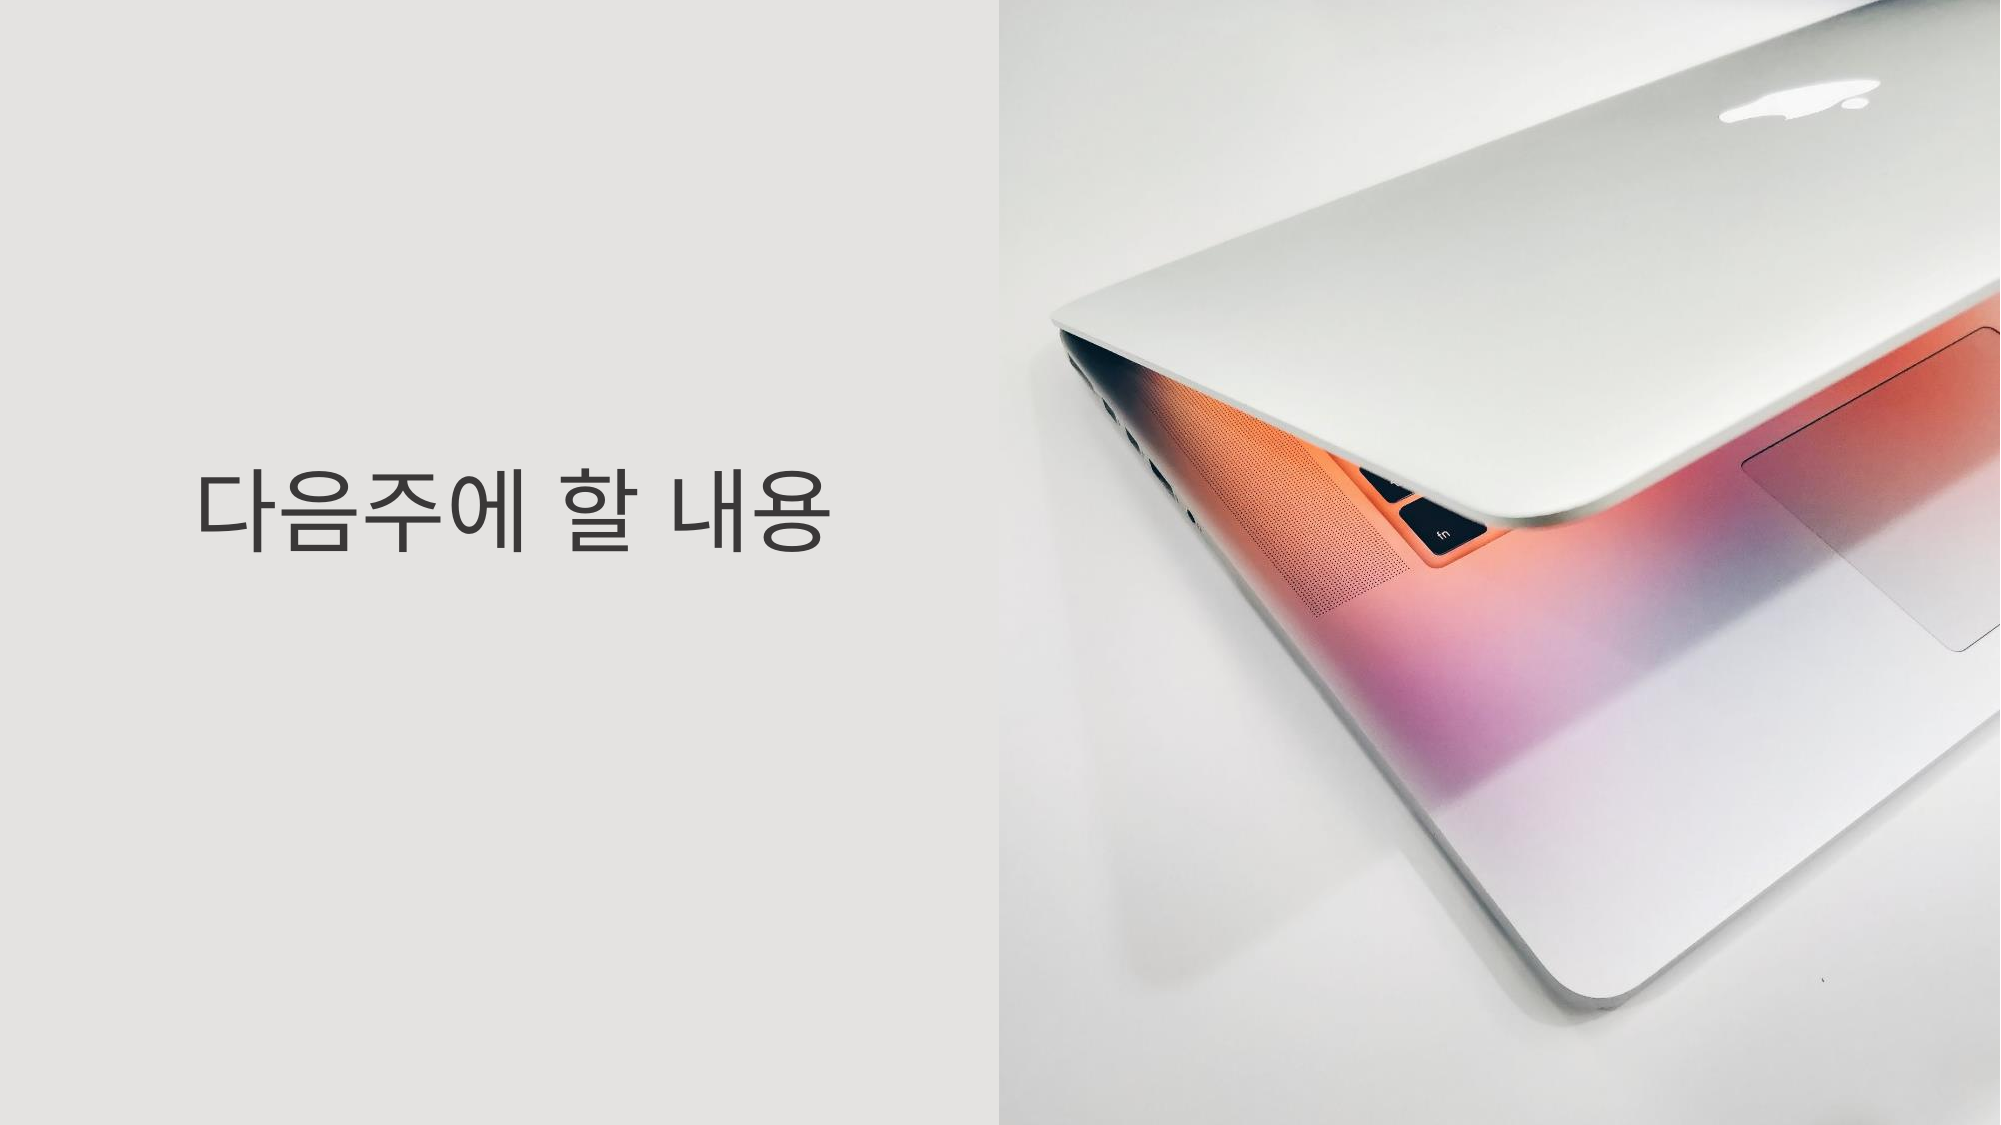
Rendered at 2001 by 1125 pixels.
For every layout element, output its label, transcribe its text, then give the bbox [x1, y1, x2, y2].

text_box 다음주에 할 내용 [178, 446, 852, 572]
picture [999, 0, 2000, 1125]
